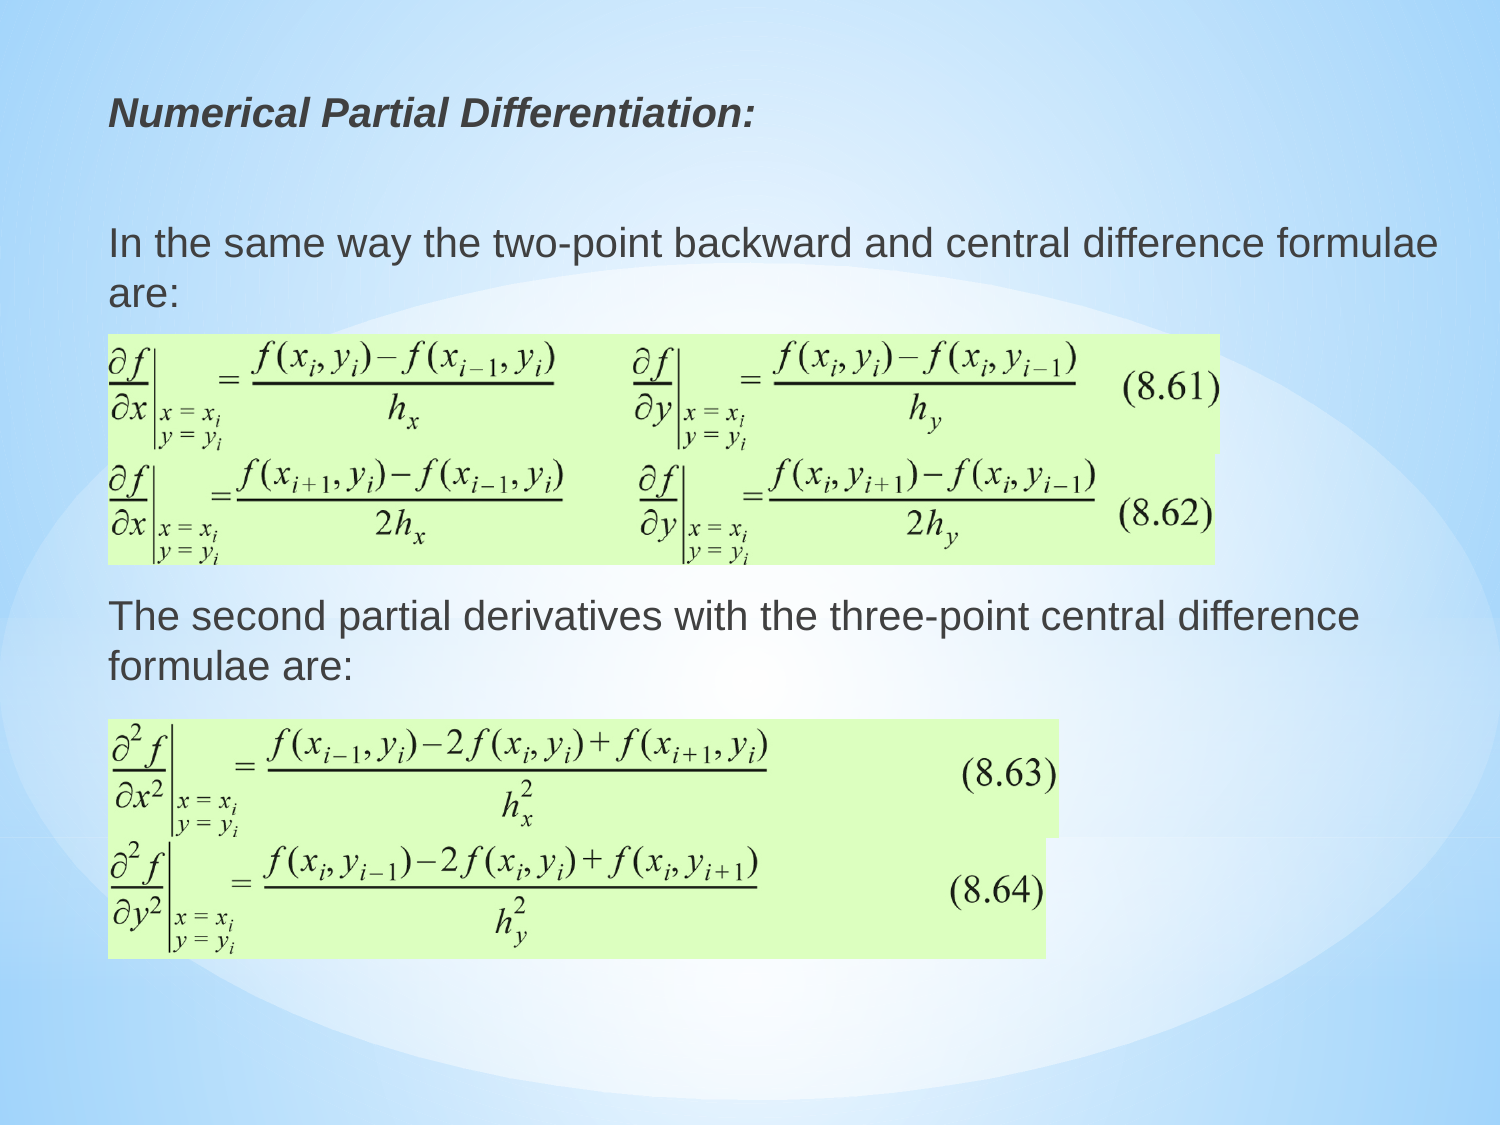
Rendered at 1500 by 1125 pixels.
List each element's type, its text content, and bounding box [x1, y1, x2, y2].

picture [108, 334, 1220, 565]
list Numerical Partial Differentiation: In the same way the two-point backward and central difference formulae are: The second partial derivatives with the three-point central difference formulae are: [85, 9, 1461, 1104]
picture [108, 719, 1059, 960]
